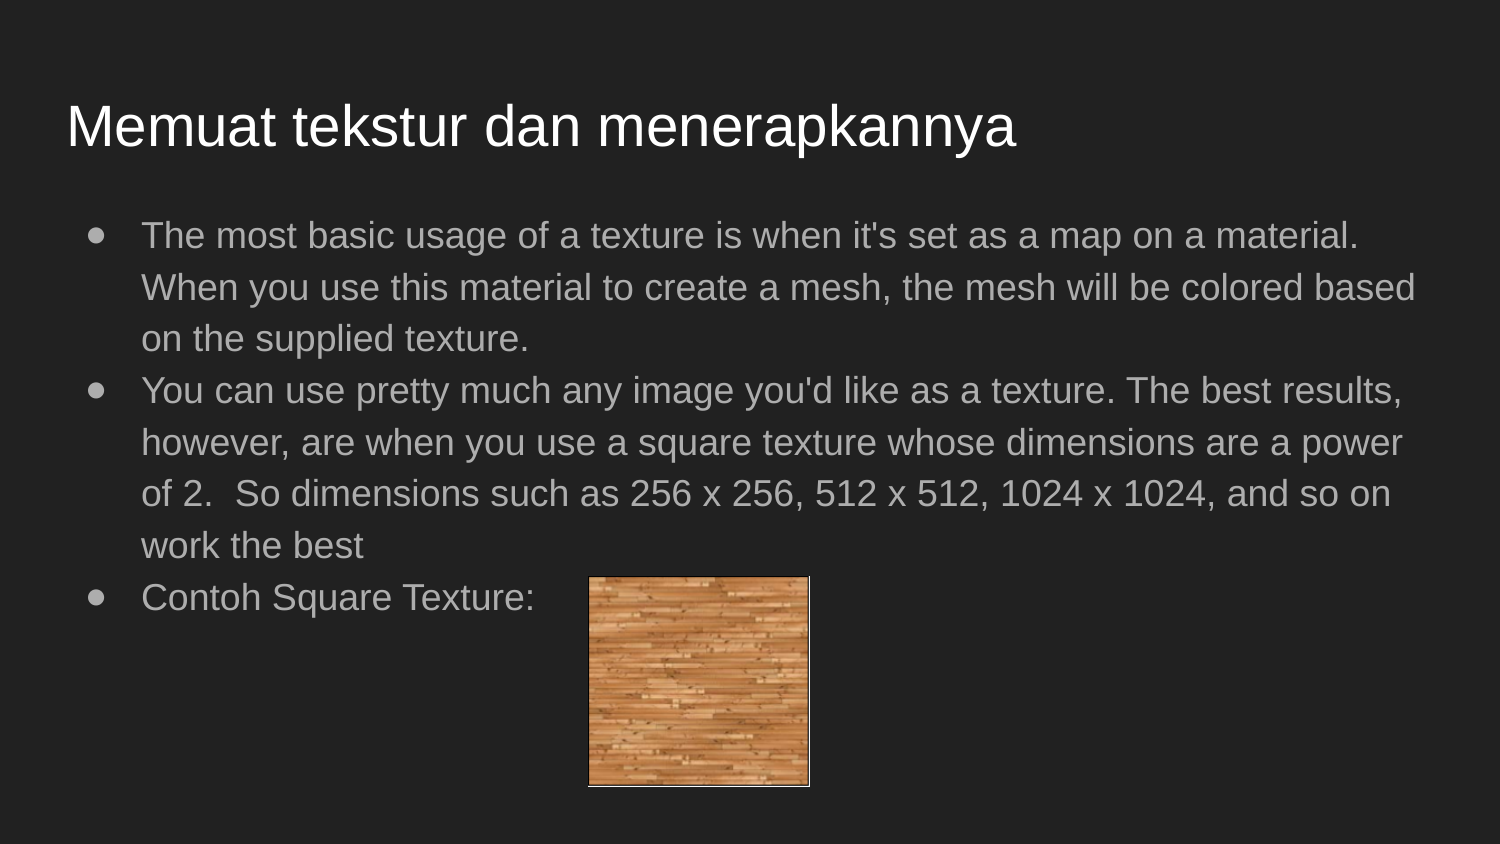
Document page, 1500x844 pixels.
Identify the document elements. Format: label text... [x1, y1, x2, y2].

list The most basic usage of a texture is when it's set as a map on a material. When you use this material to create a mesh, the mesh will be colored based on the supplied texture. You can use pretty much any image you'd like as a texture. The best results, however, are when you use a square texture whose dimensions are a power of 2. So dimensions such as 256 x 256, 512 x 512, 1024 x 1024, and so on work the best Contoh Square Texture: [51, 189, 1449, 750]
picture [587, 576, 810, 787]
title Memuat tekstur dan menerapkannya [51, 72, 1449, 167]
